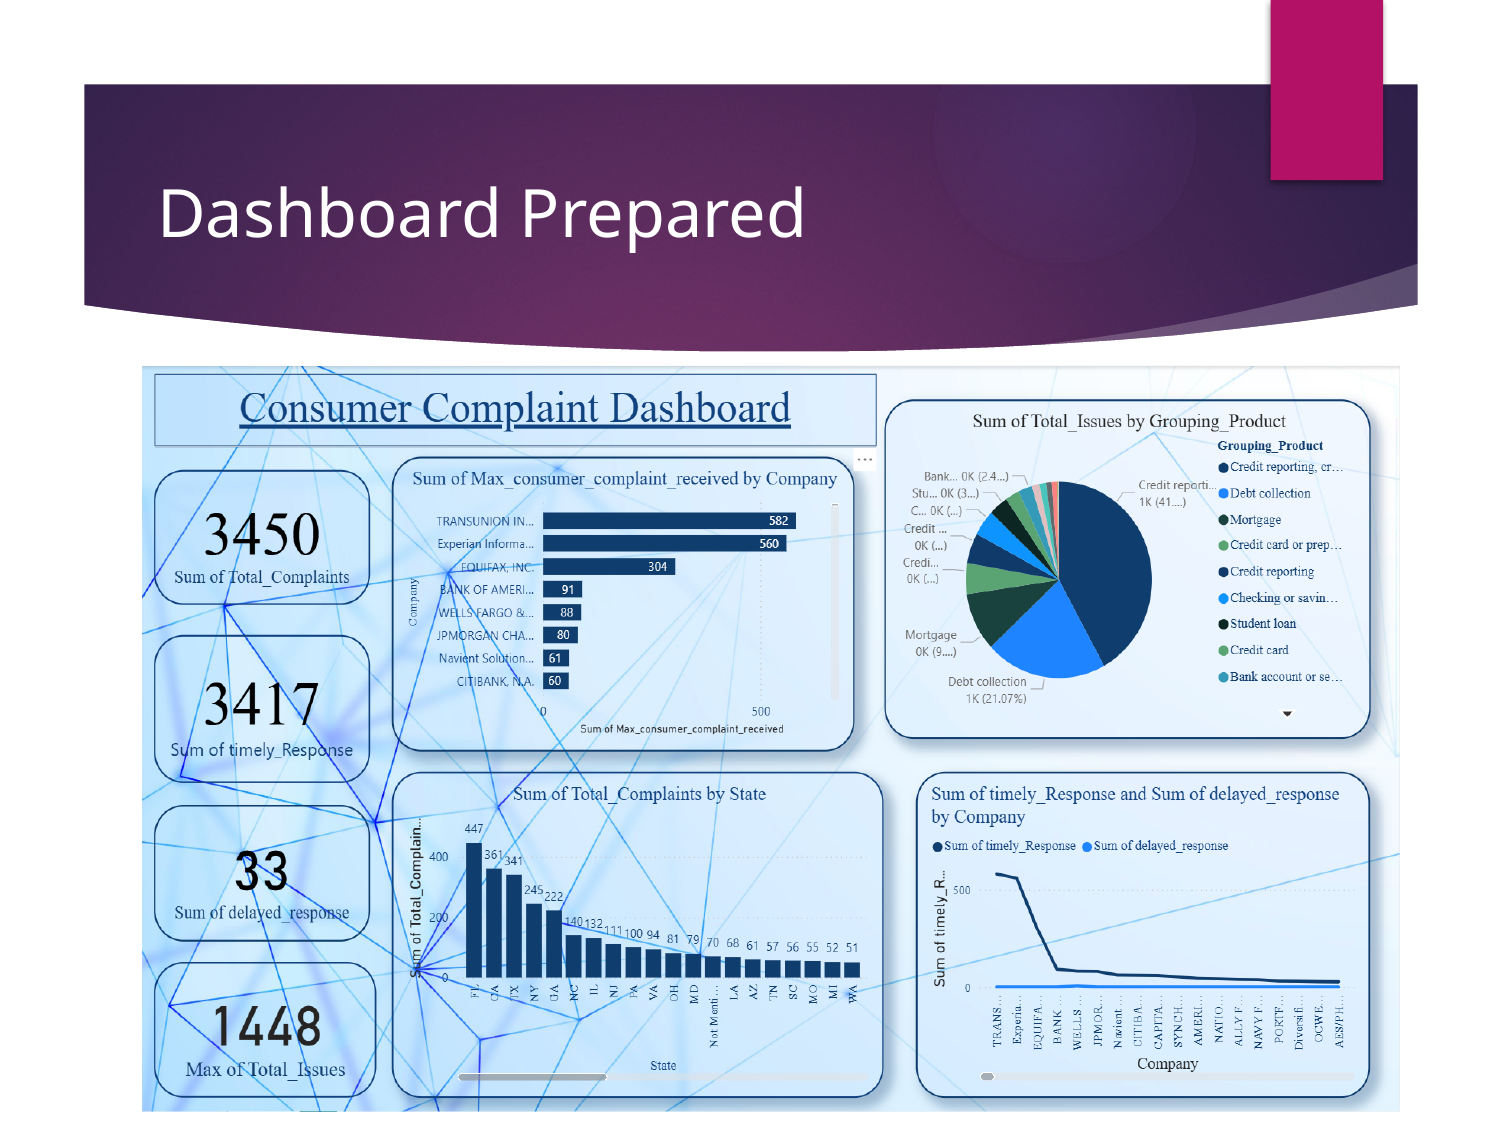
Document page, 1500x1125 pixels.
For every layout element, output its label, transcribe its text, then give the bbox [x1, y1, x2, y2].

picture [141, 365, 1401, 1113]
title Dashboard Prepared [142, 152, 1183, 269]
